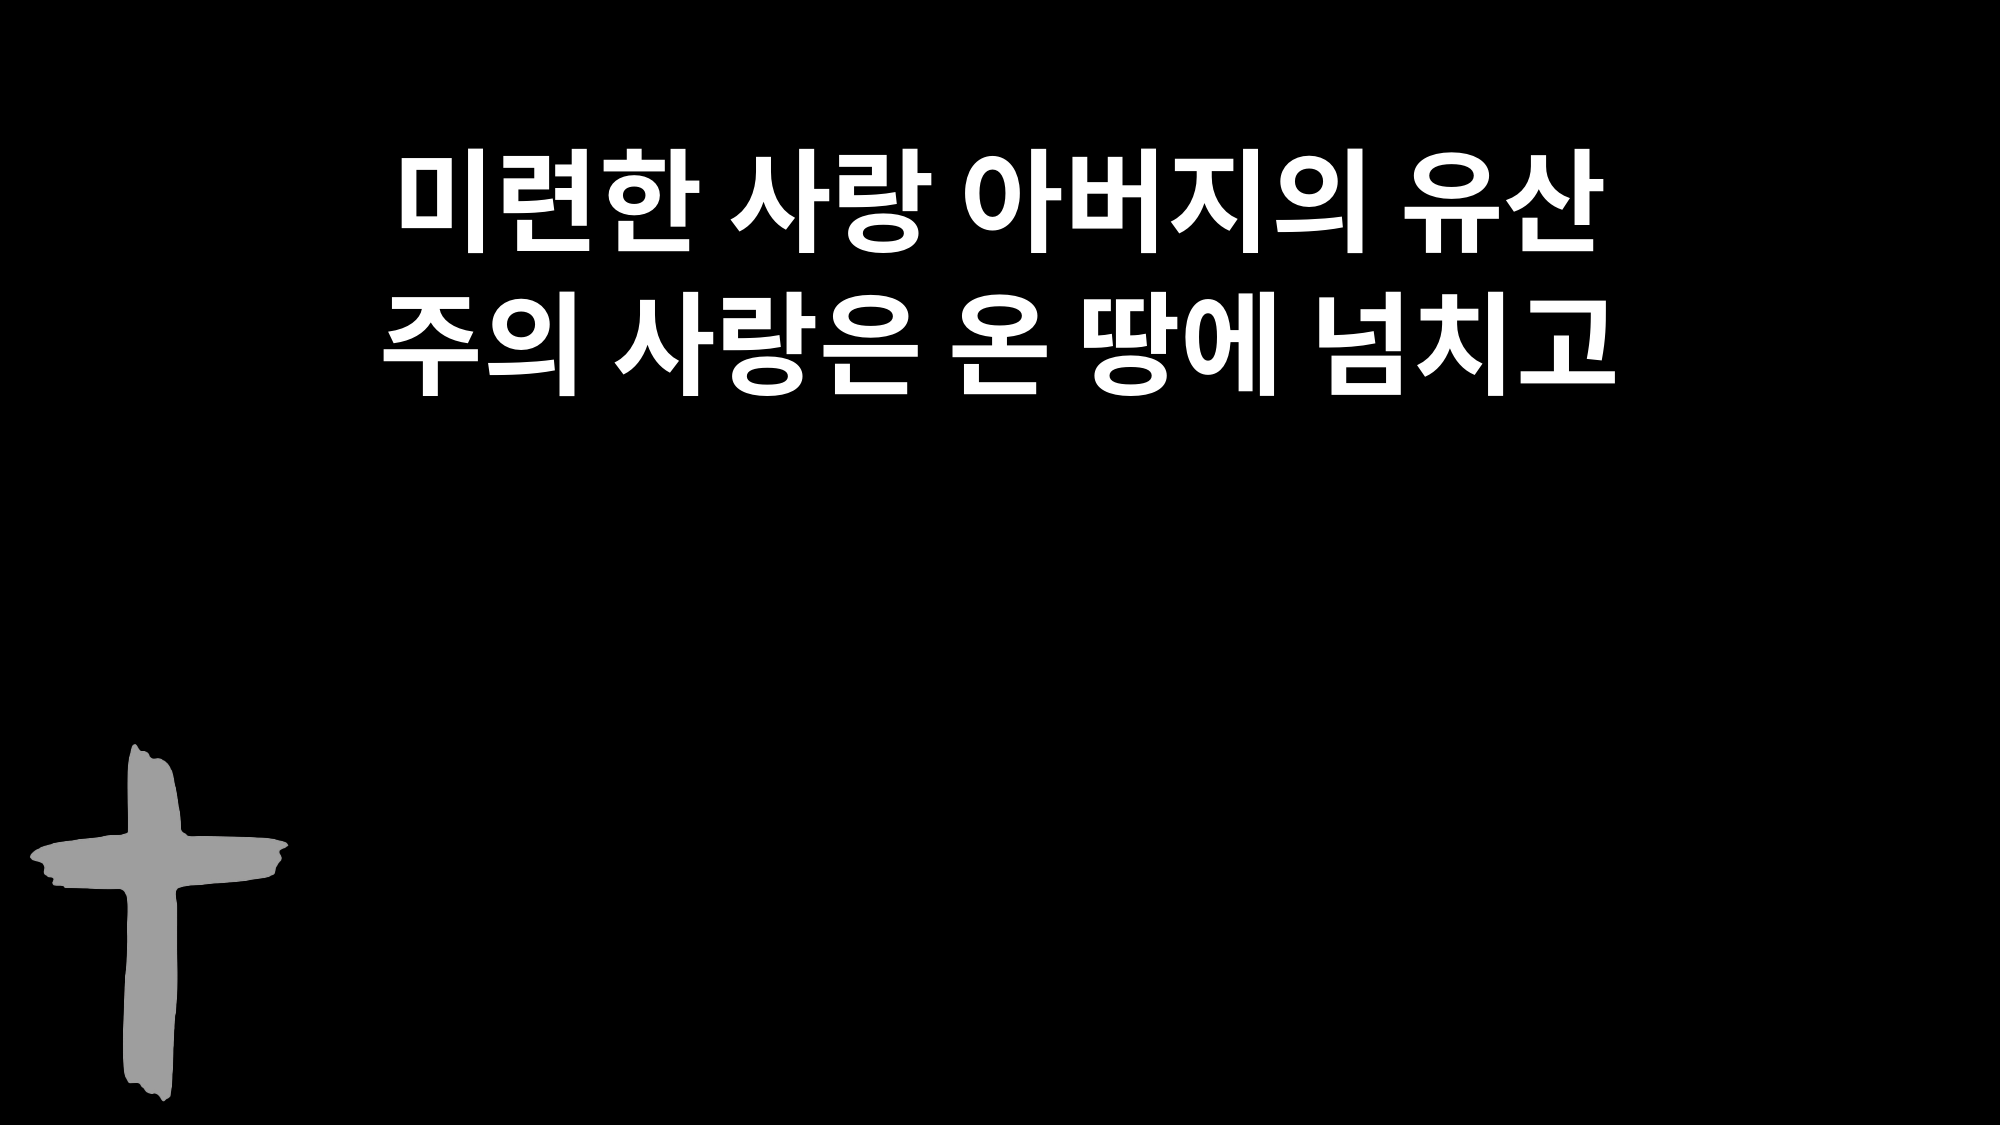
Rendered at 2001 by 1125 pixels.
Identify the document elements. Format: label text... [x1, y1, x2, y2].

picture [29, 743, 289, 1102]
list 미련한 사랑 아버지의 유산 주의 사랑은 온 땅에 넘치고 [0, 139, 2000, 456]
